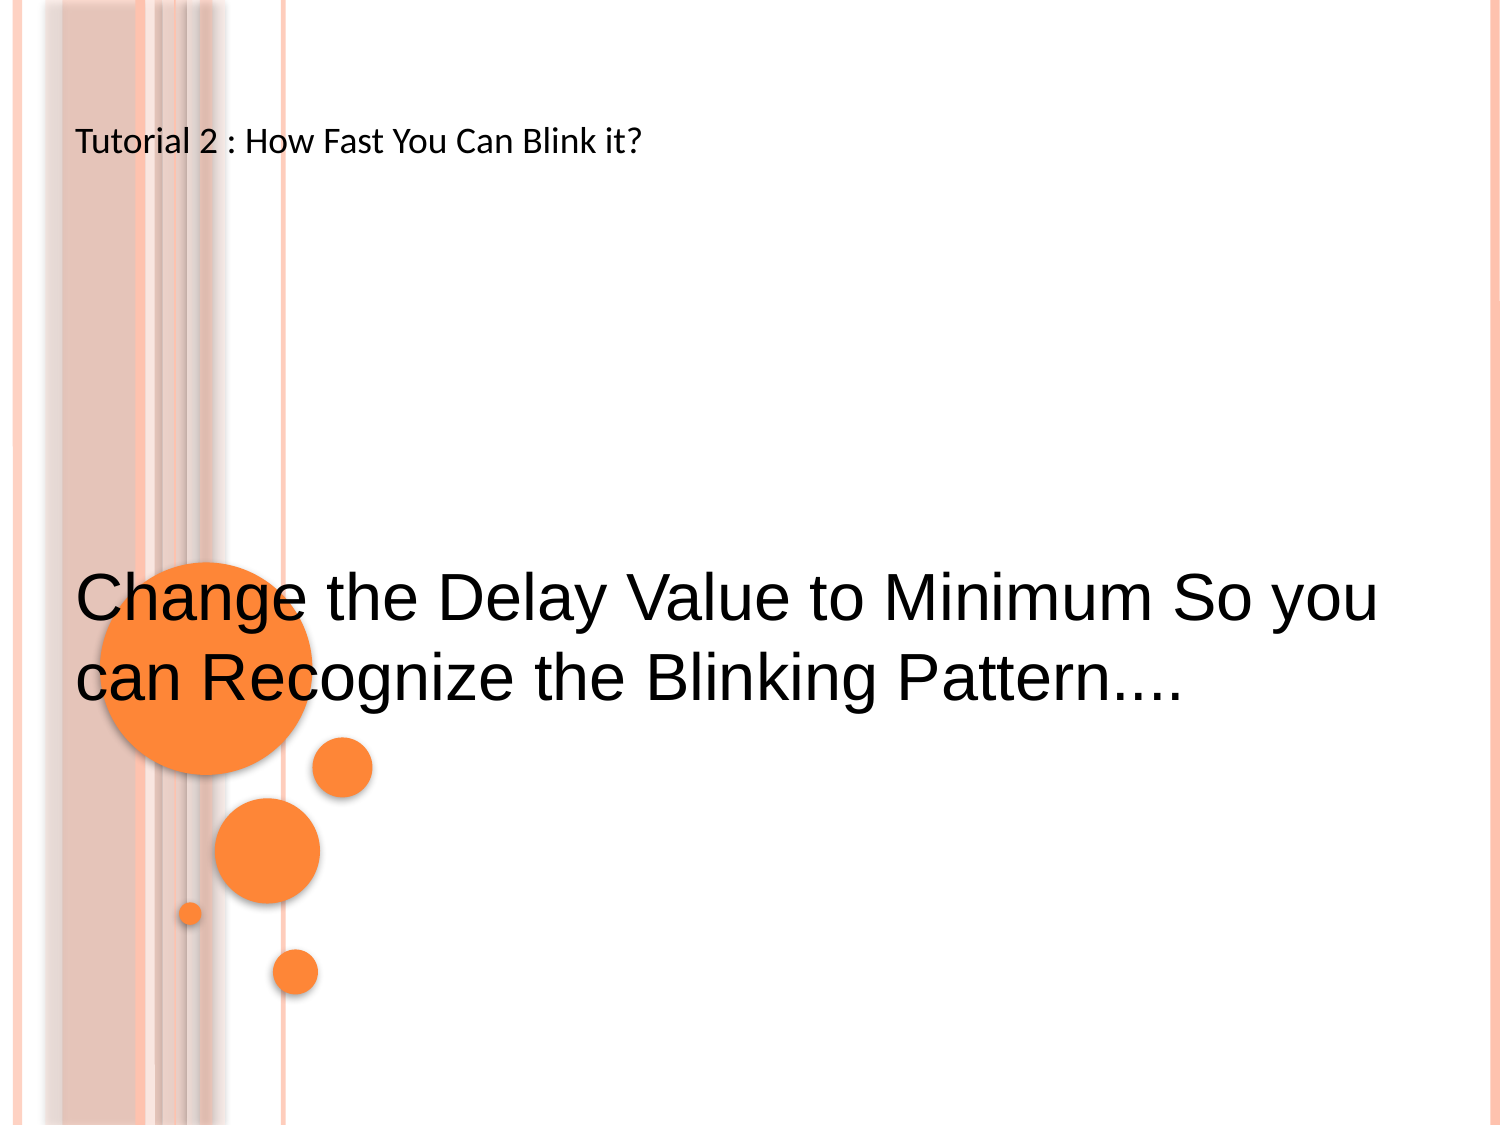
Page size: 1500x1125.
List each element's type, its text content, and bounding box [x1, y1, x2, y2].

text_box Tutorial 2 : How Fast You Can Blink it? [75, 45, 1425, 233]
text_box Change the Delay Value to Minimum So you can Recognize the Blinking Pattern.... [75, 262, 1425, 1005]
